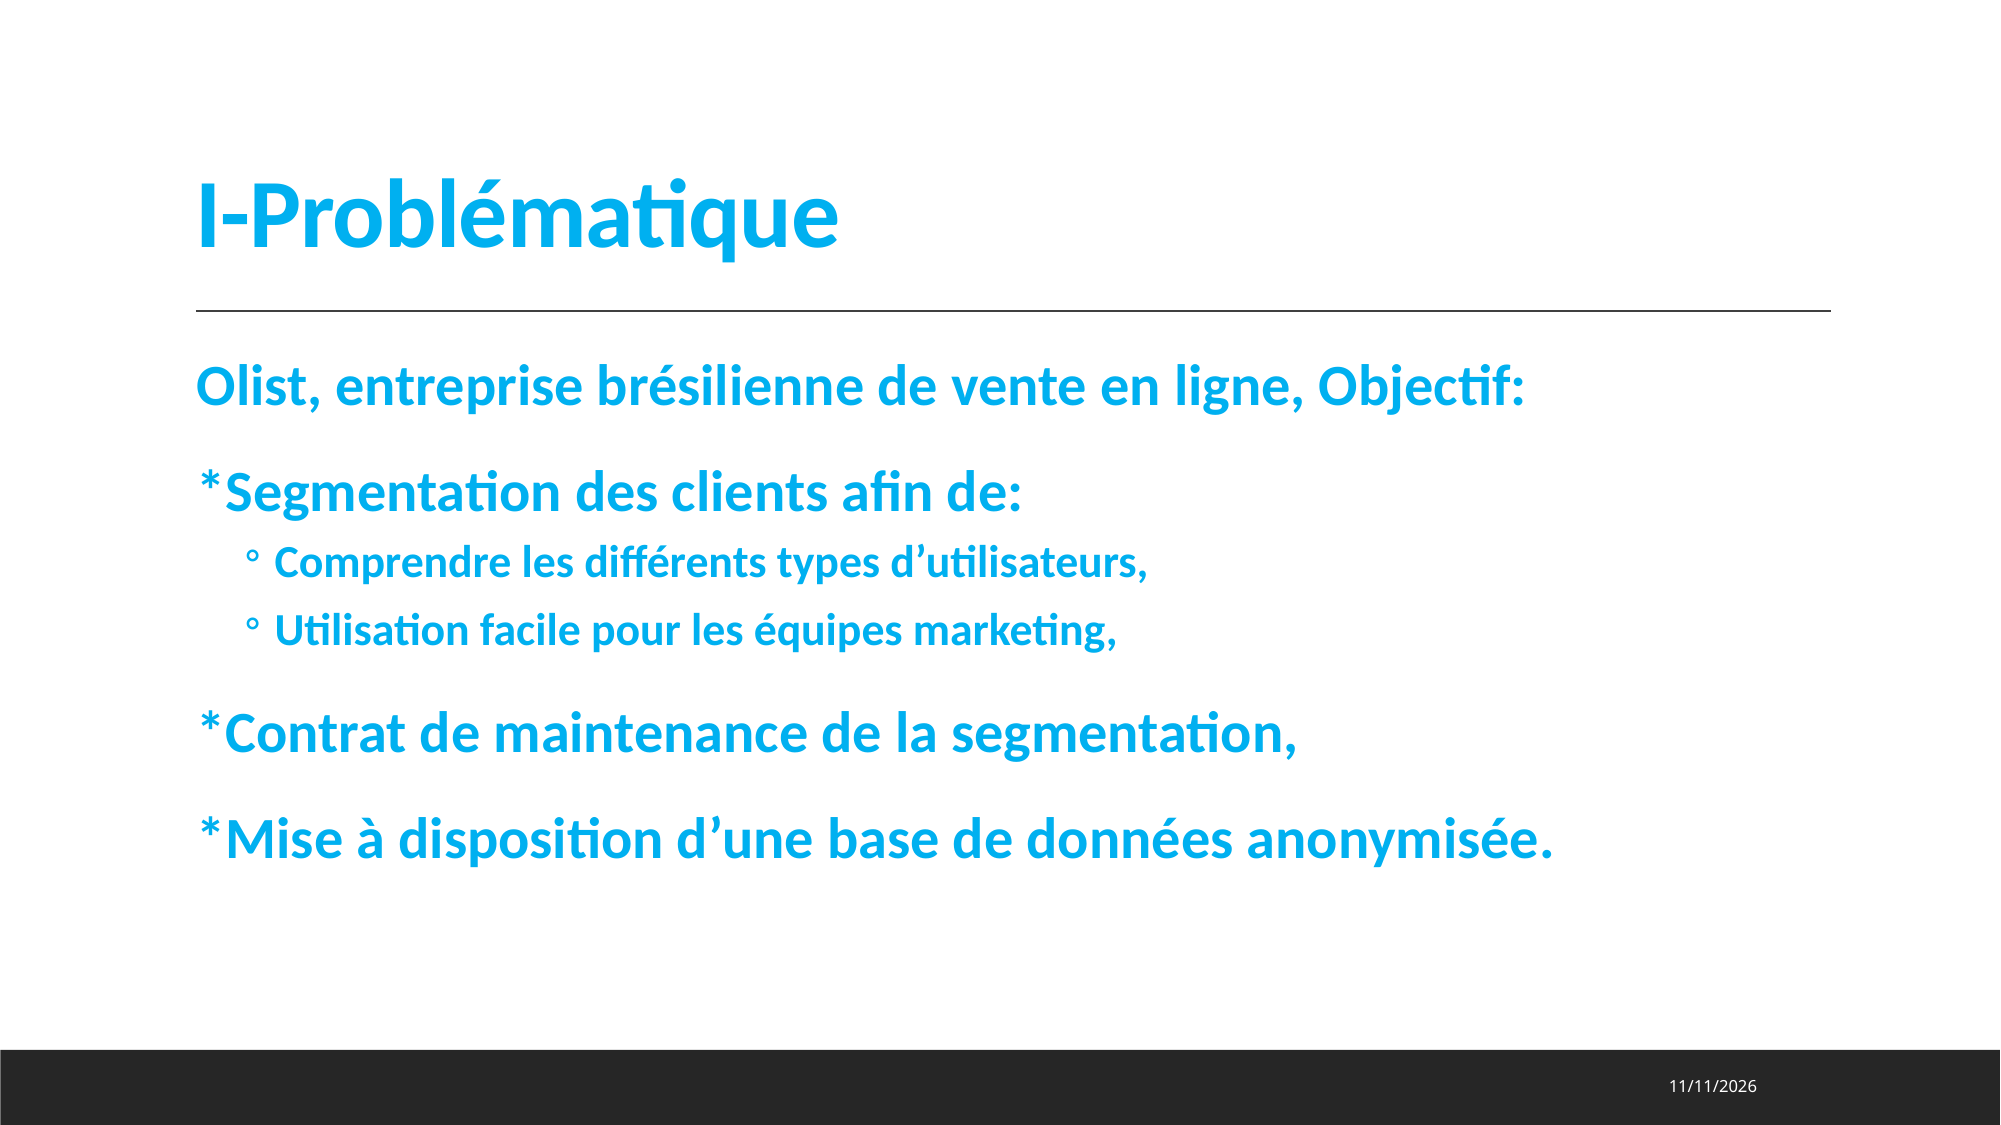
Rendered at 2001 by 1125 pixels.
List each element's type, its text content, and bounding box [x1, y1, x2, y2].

list Olist, entreprise brésilienne de vente en ligne, Objectif: *Segmentation des clients afin de: Comprendre les différents types d’utilisateurs, Utilisation facile pour les équipes marketing, *Contrat de maintenance de la segmentation, *Mise à disposition d’une base de données anonymisée. [181, 258, 1832, 968]
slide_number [1348, 1057, 1773, 1118]
title I-Problématique [180, 47, 1830, 277]
